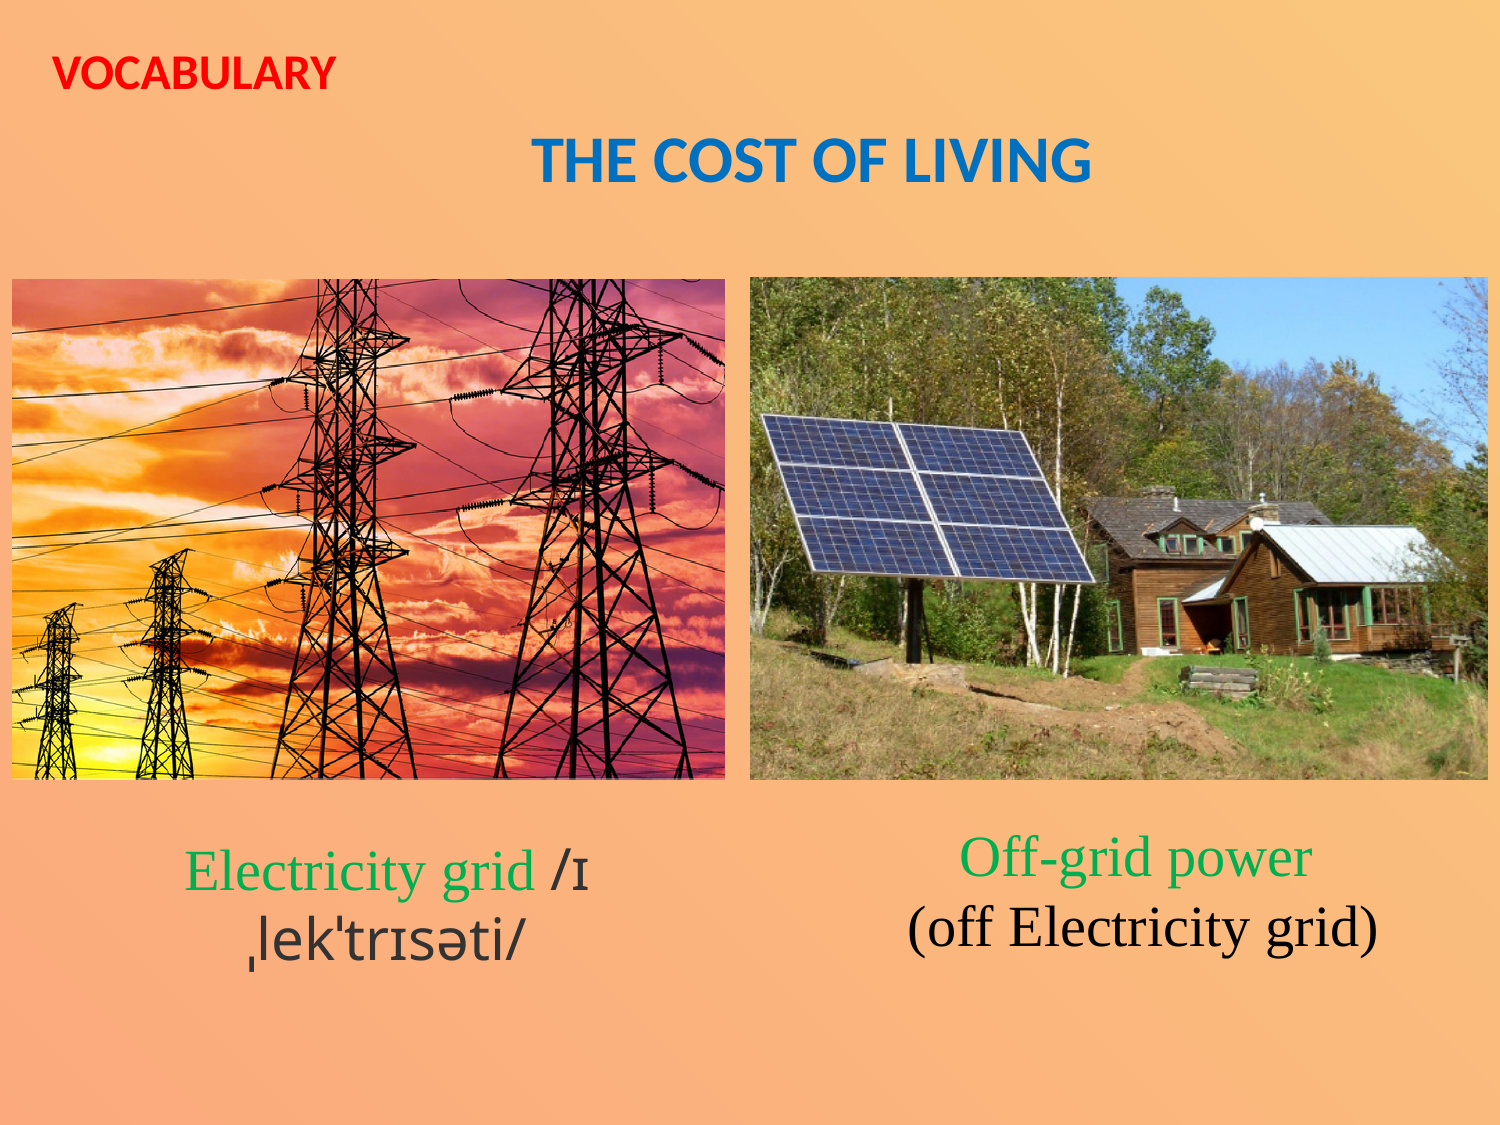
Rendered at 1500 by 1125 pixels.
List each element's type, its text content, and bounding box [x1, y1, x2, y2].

picture [749, 277, 1488, 780]
text_box Electricity grid /ɪˌlekˈtrɪsəti/ [156, 825, 619, 980]
text_box VOCABULARY [0, 32, 388, 107]
text_box THE COST OF LIVING [324, 108, 1300, 203]
text_box Off-grid power (off Electricity grid) [849, 810, 1438, 966]
picture [12, 279, 726, 780]
